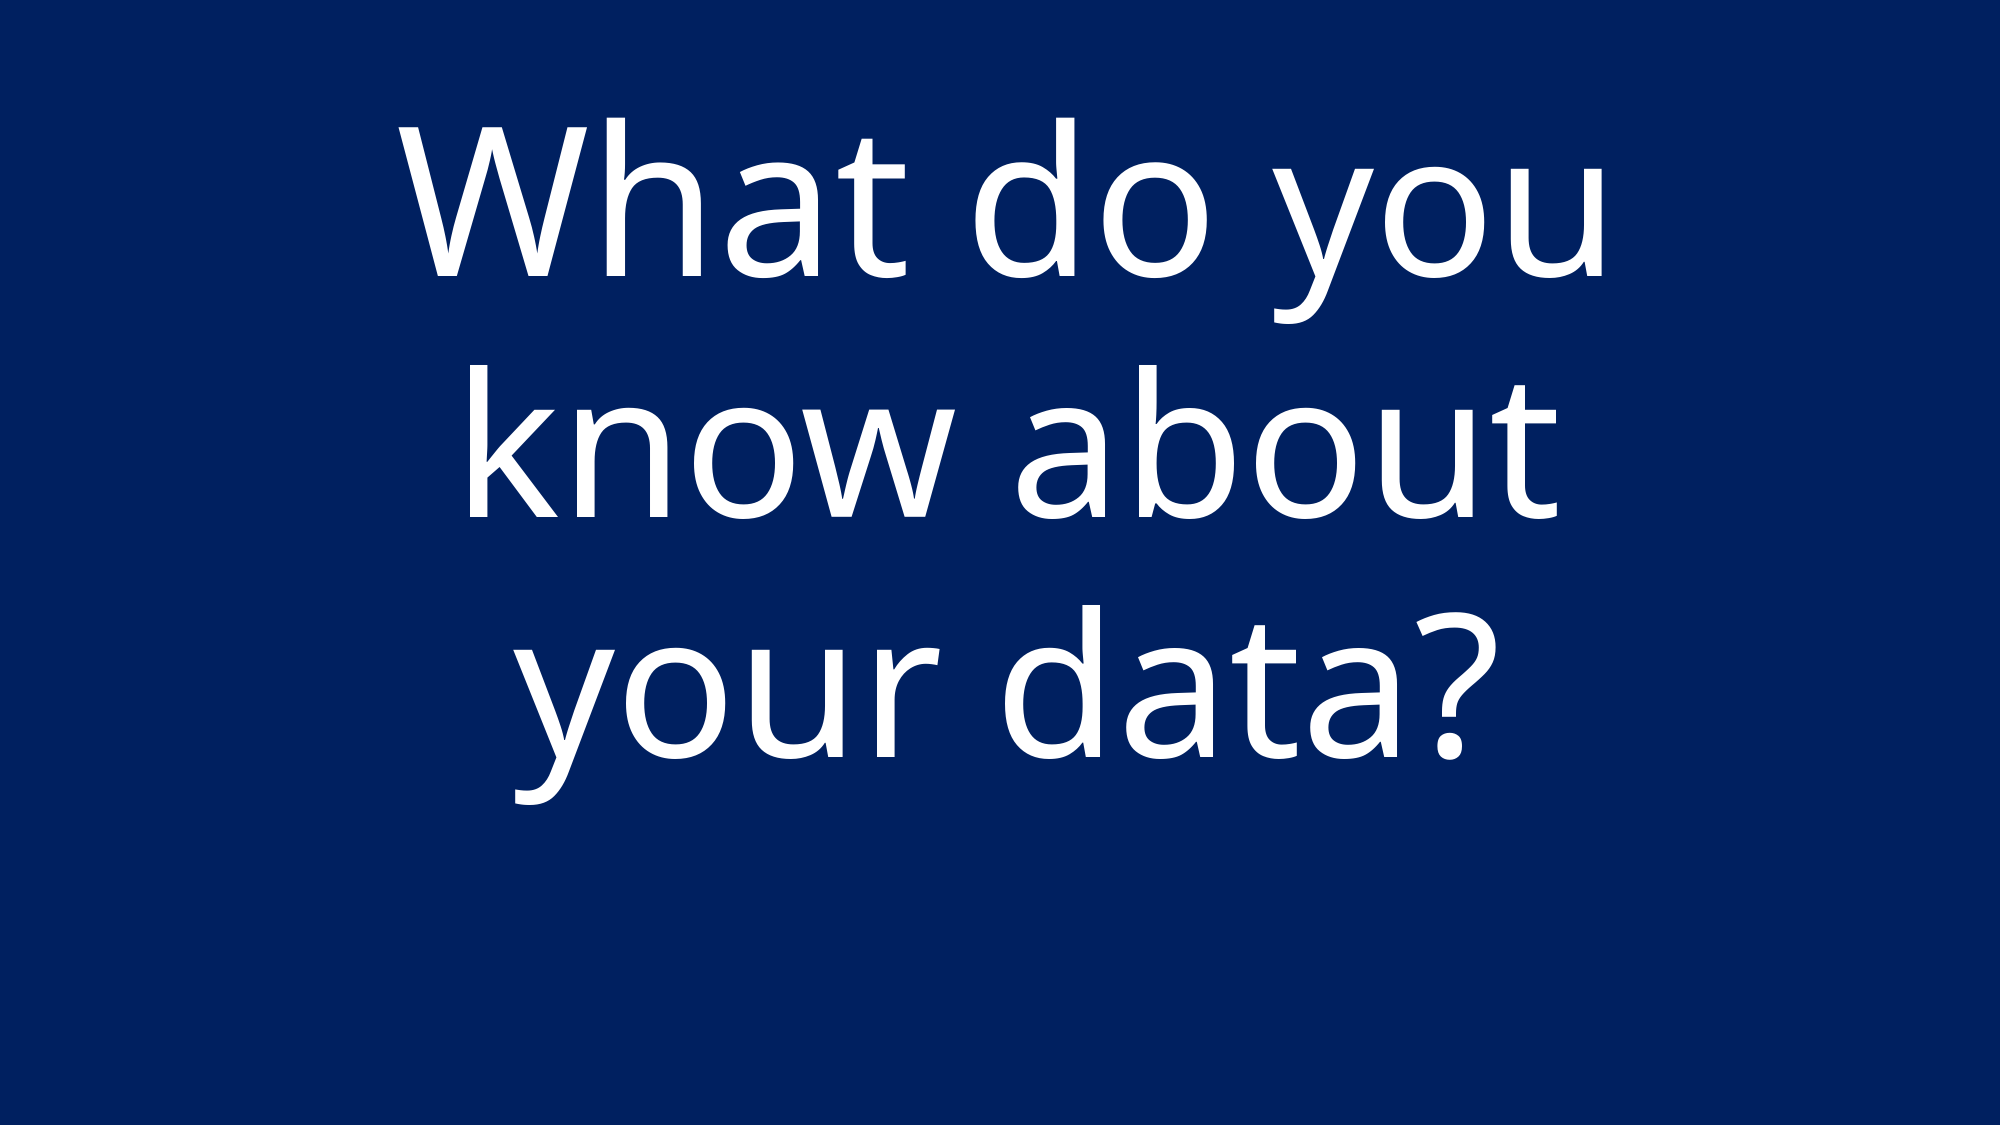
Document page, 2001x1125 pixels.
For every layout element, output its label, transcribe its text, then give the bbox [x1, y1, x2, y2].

text_box What do you know about your data? [369, 60, 1646, 806]
